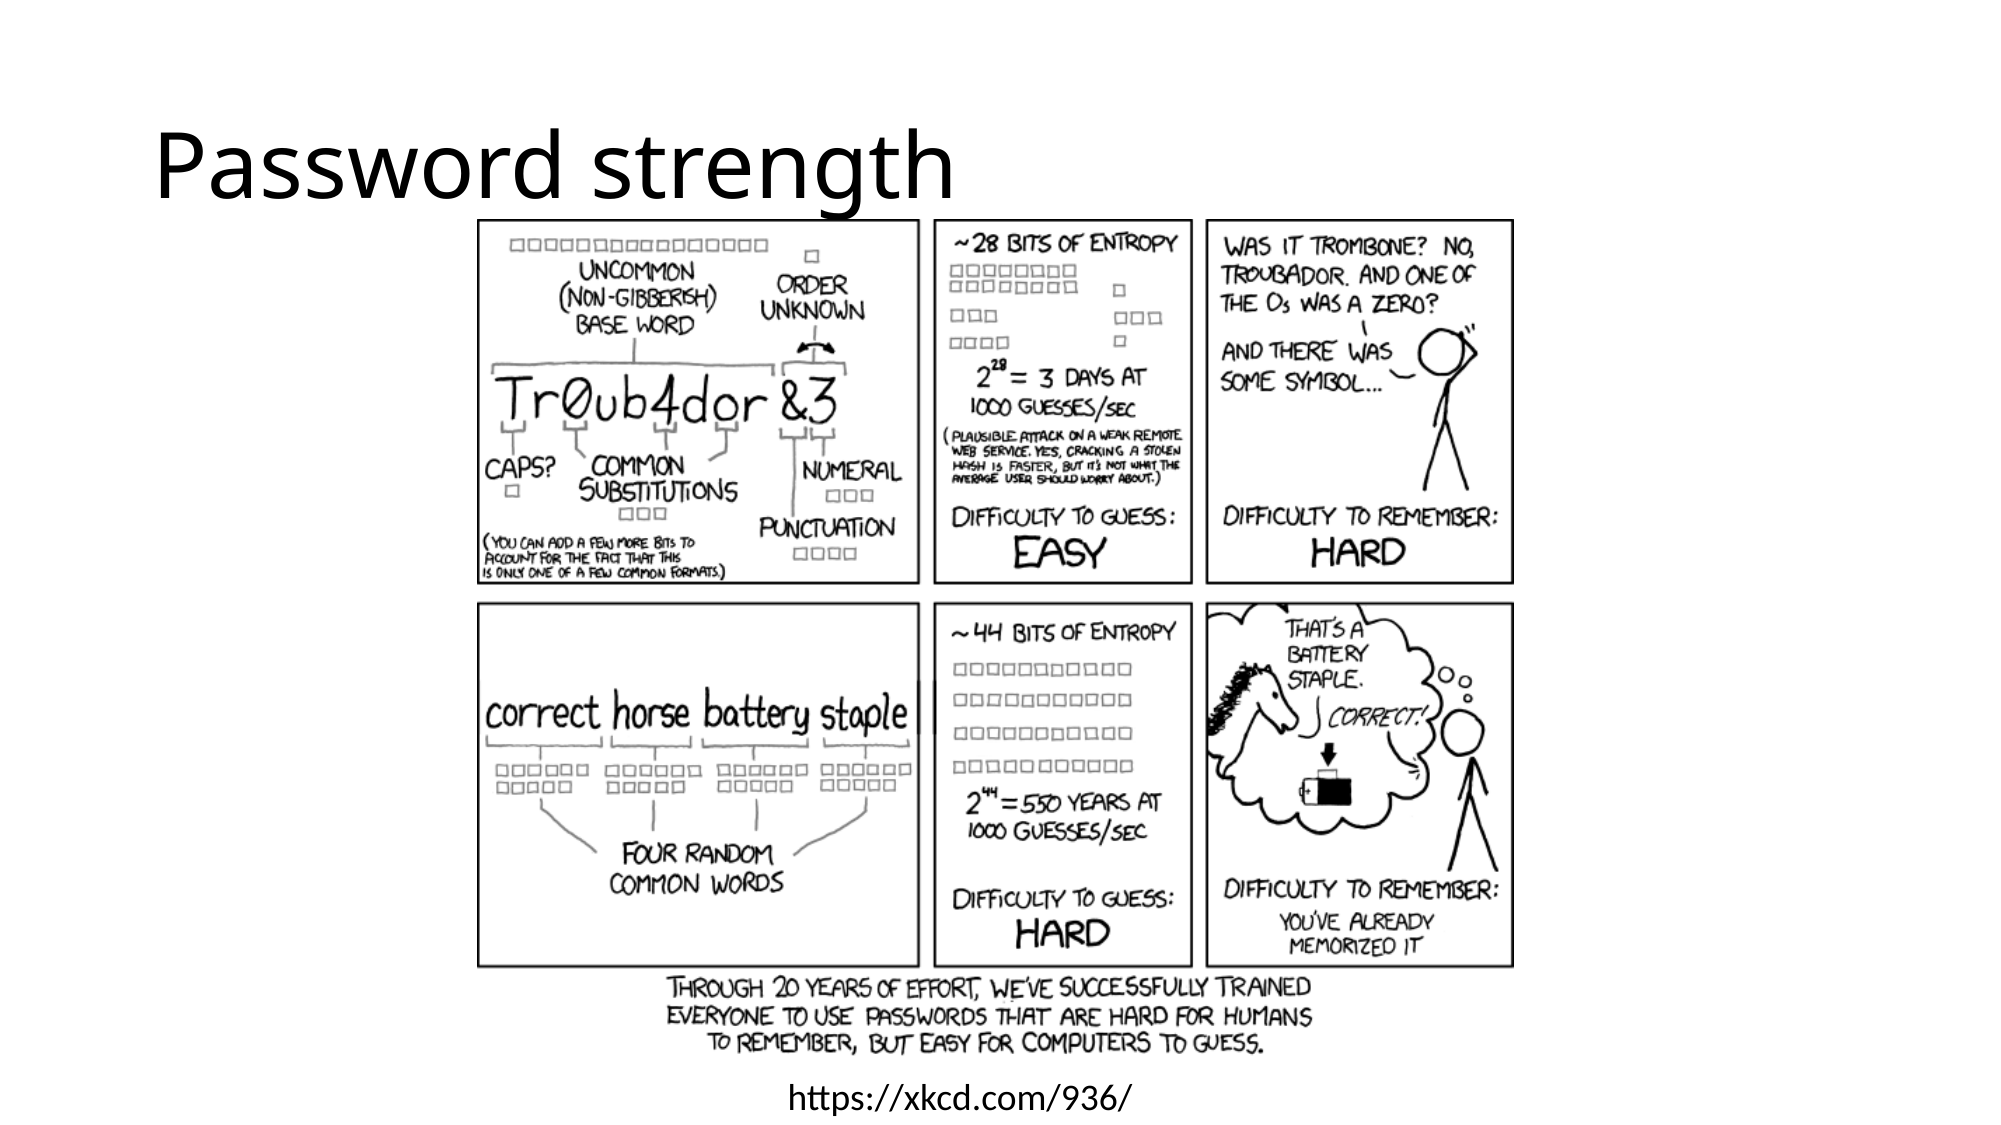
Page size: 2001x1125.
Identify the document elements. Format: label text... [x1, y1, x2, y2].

text_box https://xkcd.com/936/ [773, 1065, 1190, 1125]
title Password strength [137, 59, 1863, 278]
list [477, 219, 1514, 1061]
